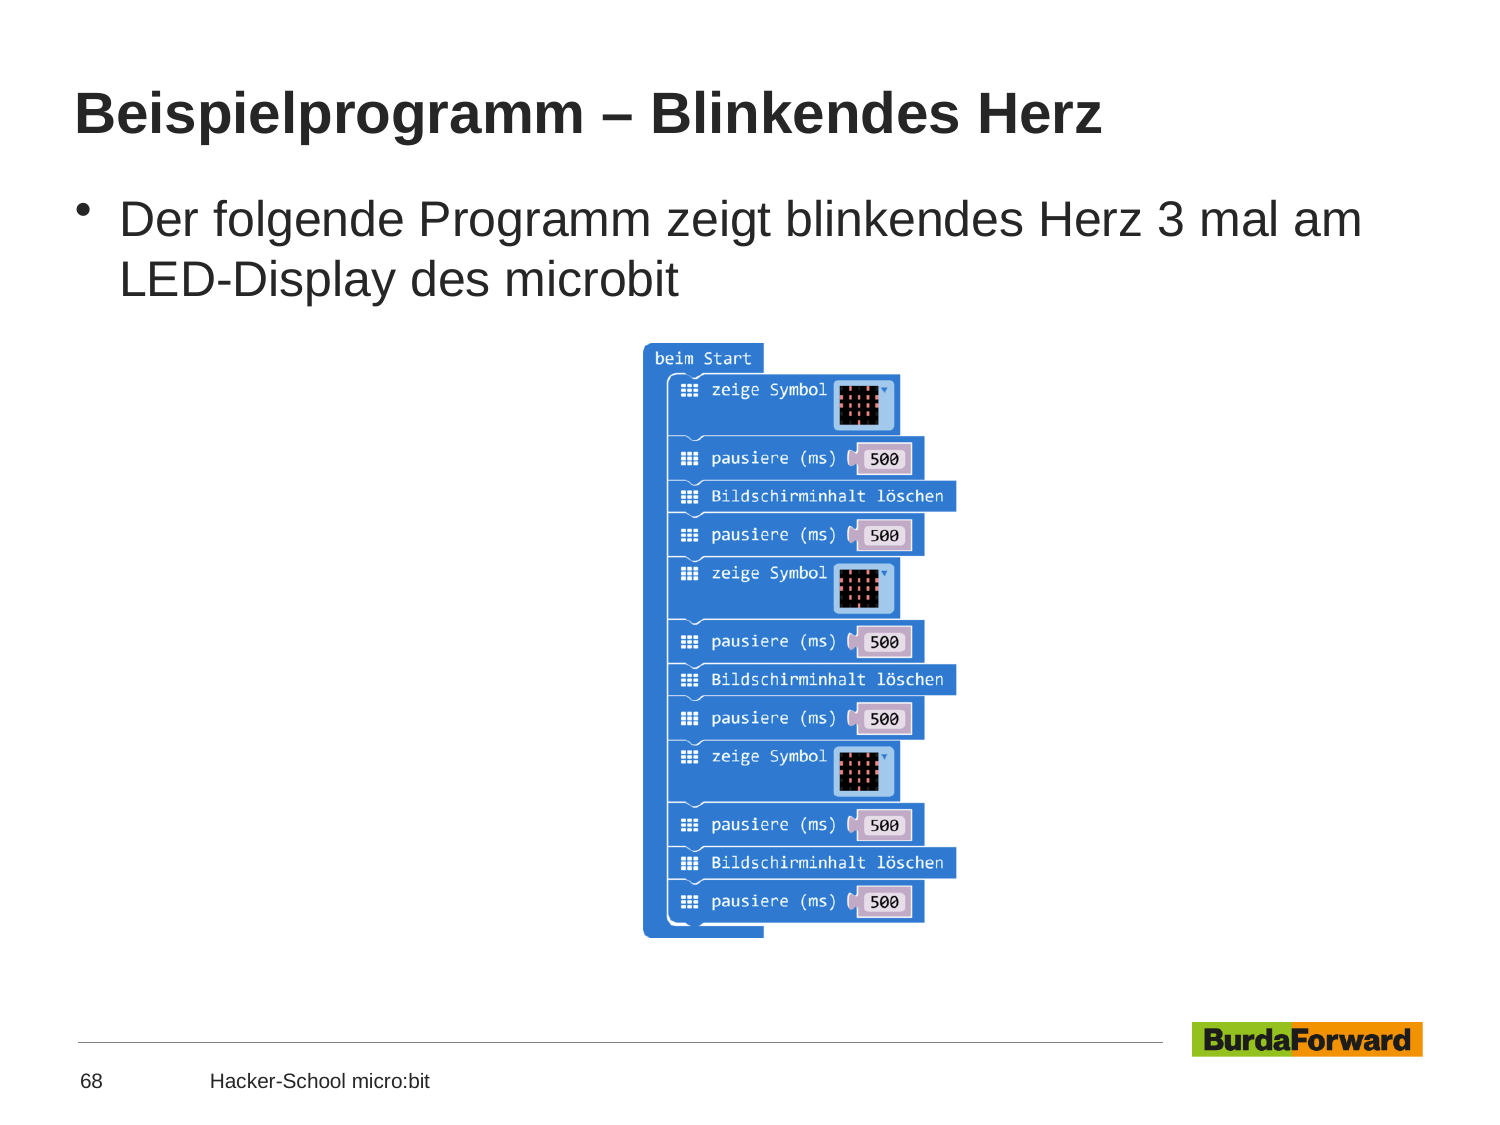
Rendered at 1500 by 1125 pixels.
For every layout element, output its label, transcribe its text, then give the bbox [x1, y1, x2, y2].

list Der folgende Programm zeigt blinkendes Herz 3 mal am LED-Display des microbit [59, 178, 1423, 976]
picture [614, 301, 972, 977]
picture [1192, 1022, 1423, 1057]
footer Hacker-School micro:bit [194, 1049, 1105, 1110]
title Beispielprogramm – Blinkendes Herz [59, 75, 1423, 157]
slide_number 68 [64, 1049, 160, 1110]
